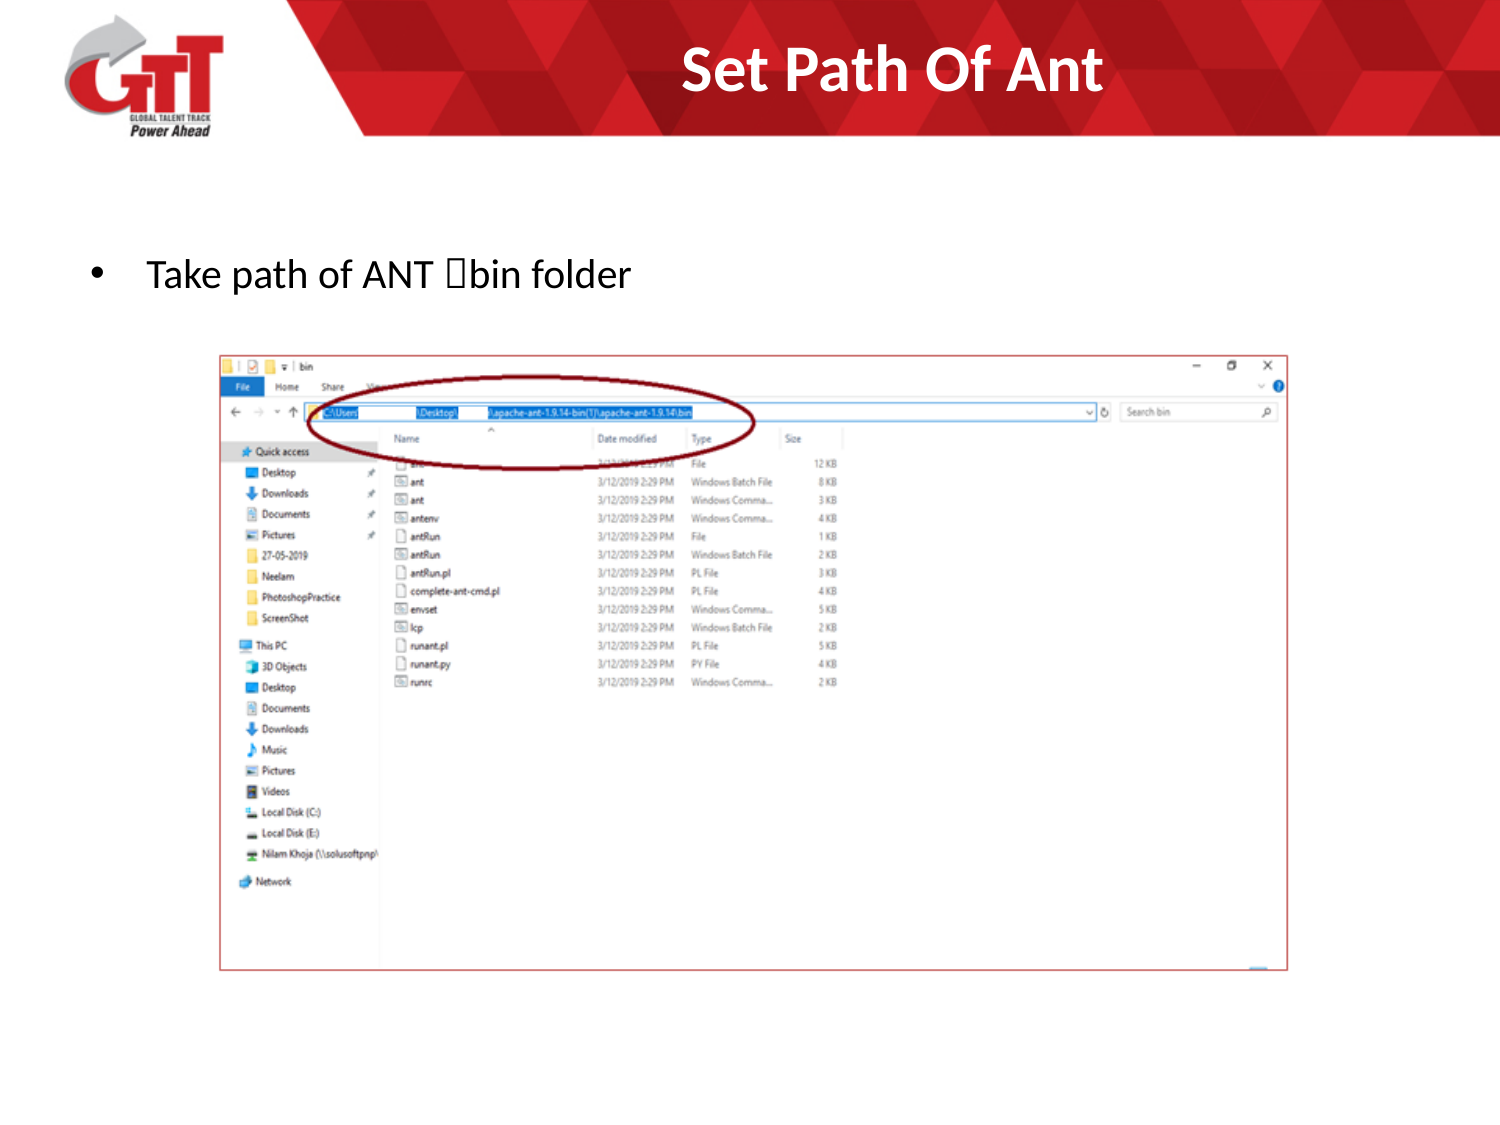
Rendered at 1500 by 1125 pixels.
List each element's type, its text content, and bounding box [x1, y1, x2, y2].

title Set Path Of Ant [324, 12, 1463, 118]
list Take path of ANT bin folder [75, 239, 1000, 327]
picture [0, 0, 1500, 1125]
